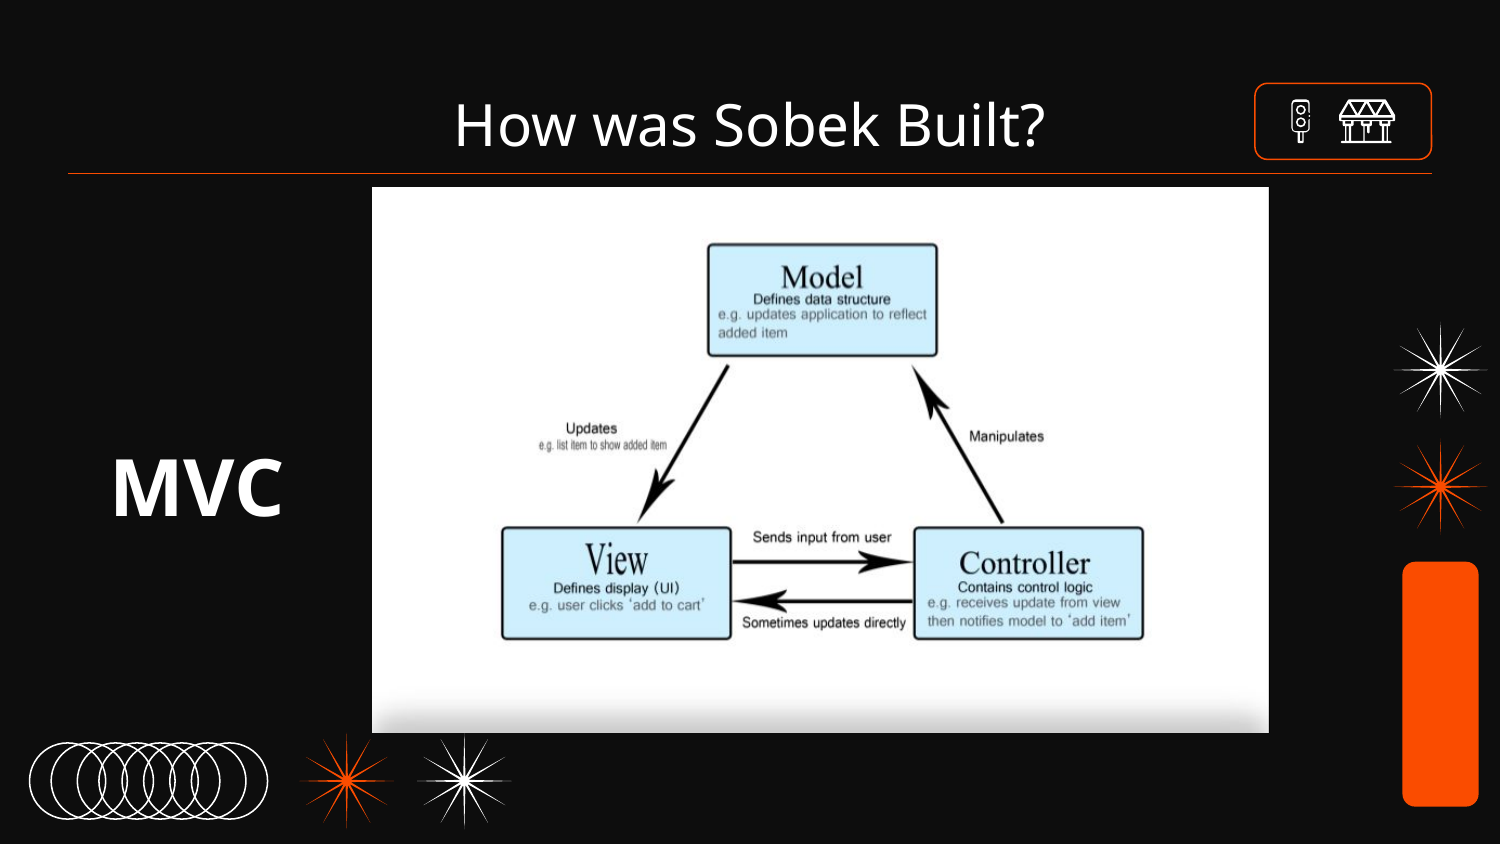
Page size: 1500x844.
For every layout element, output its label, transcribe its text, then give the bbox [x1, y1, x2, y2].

text_box [1254, 83, 1432, 160]
title How was Sobek Built? [118, 72, 1382, 167]
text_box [1291, 99, 1396, 144]
text_box MVC [49, 421, 345, 547]
picture [372, 187, 1270, 733]
